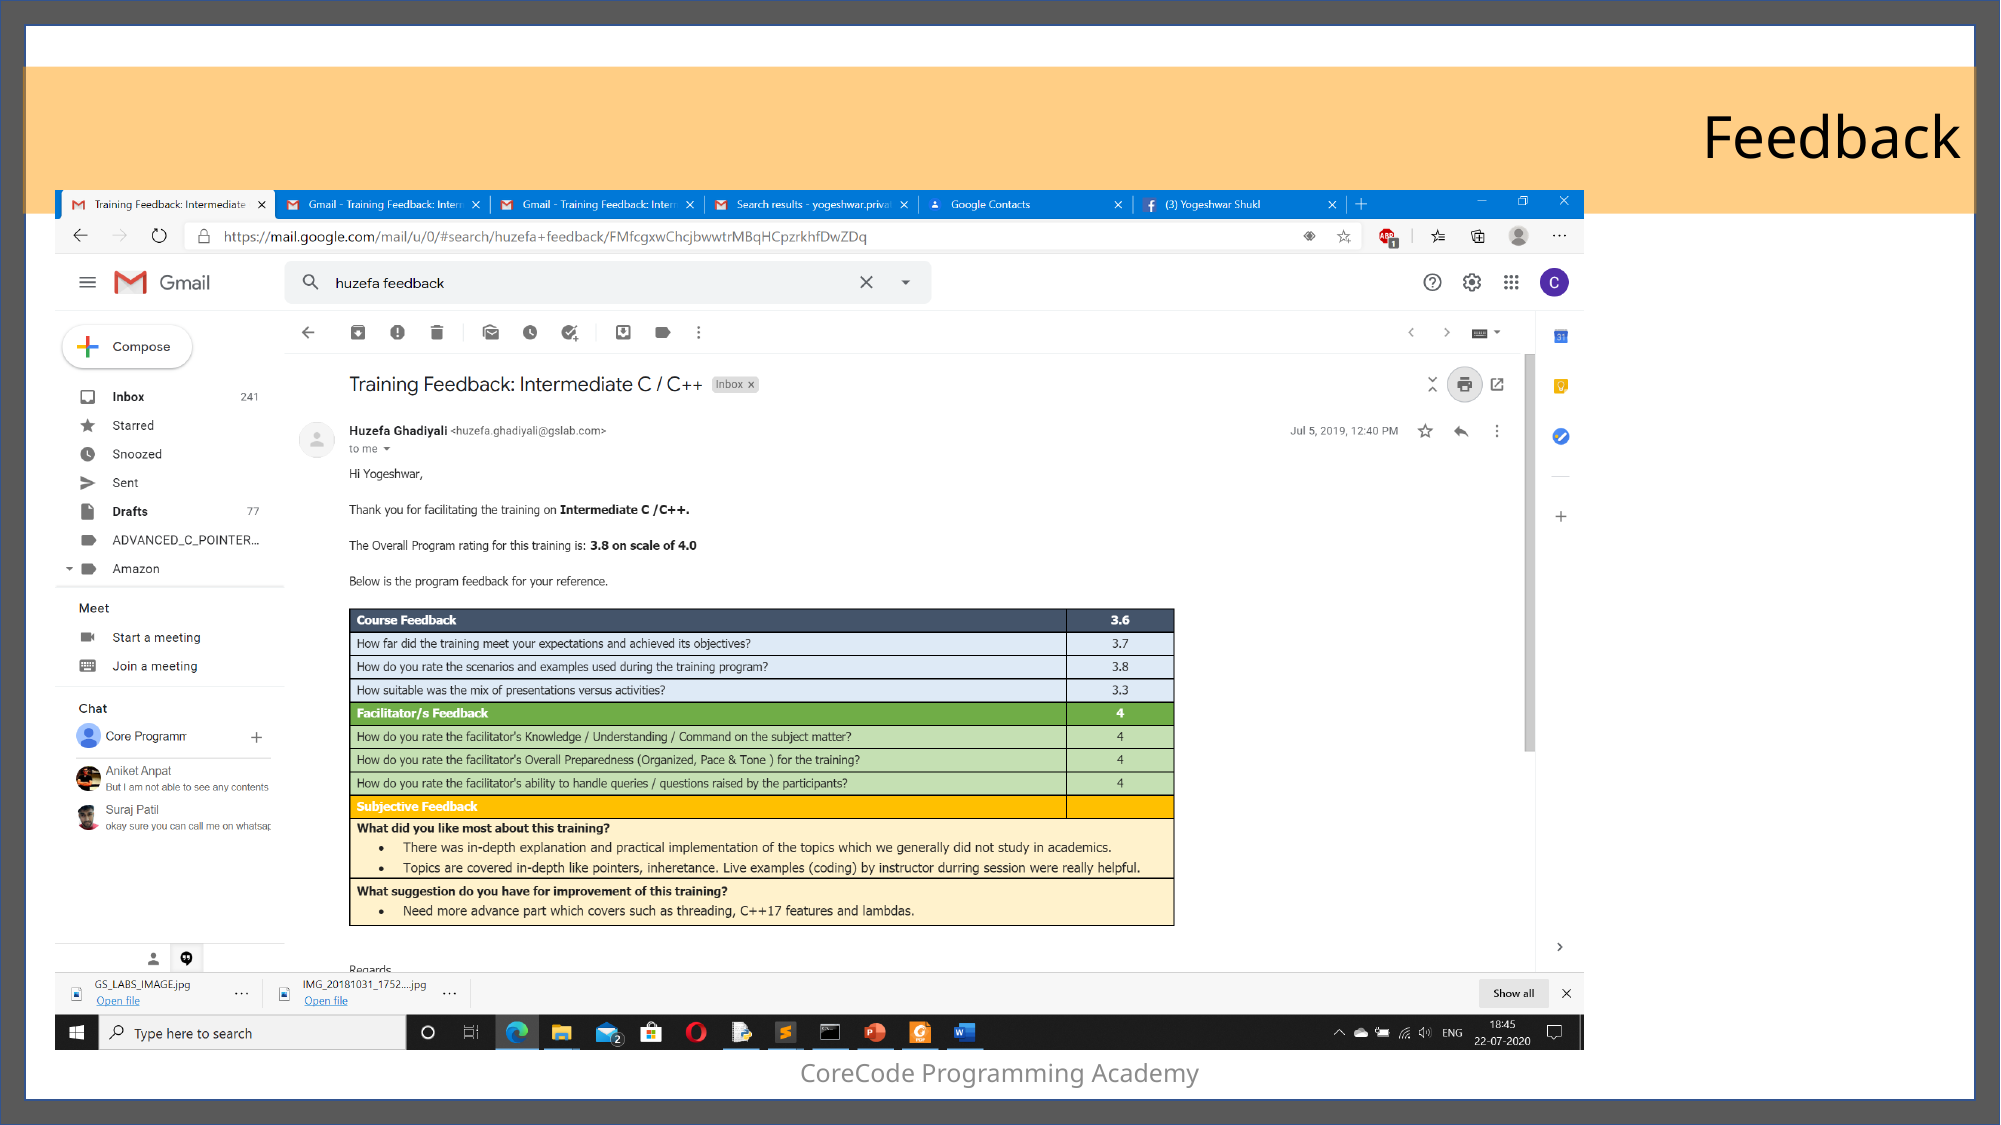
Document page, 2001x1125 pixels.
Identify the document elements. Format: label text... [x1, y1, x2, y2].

title Feedback [22, 66, 1977, 214]
footer CoreCode Programming Academy [662, 1050, 1338, 1103]
text_box [0, 0, 2000, 1125]
picture [55, 190, 1584, 1050]
